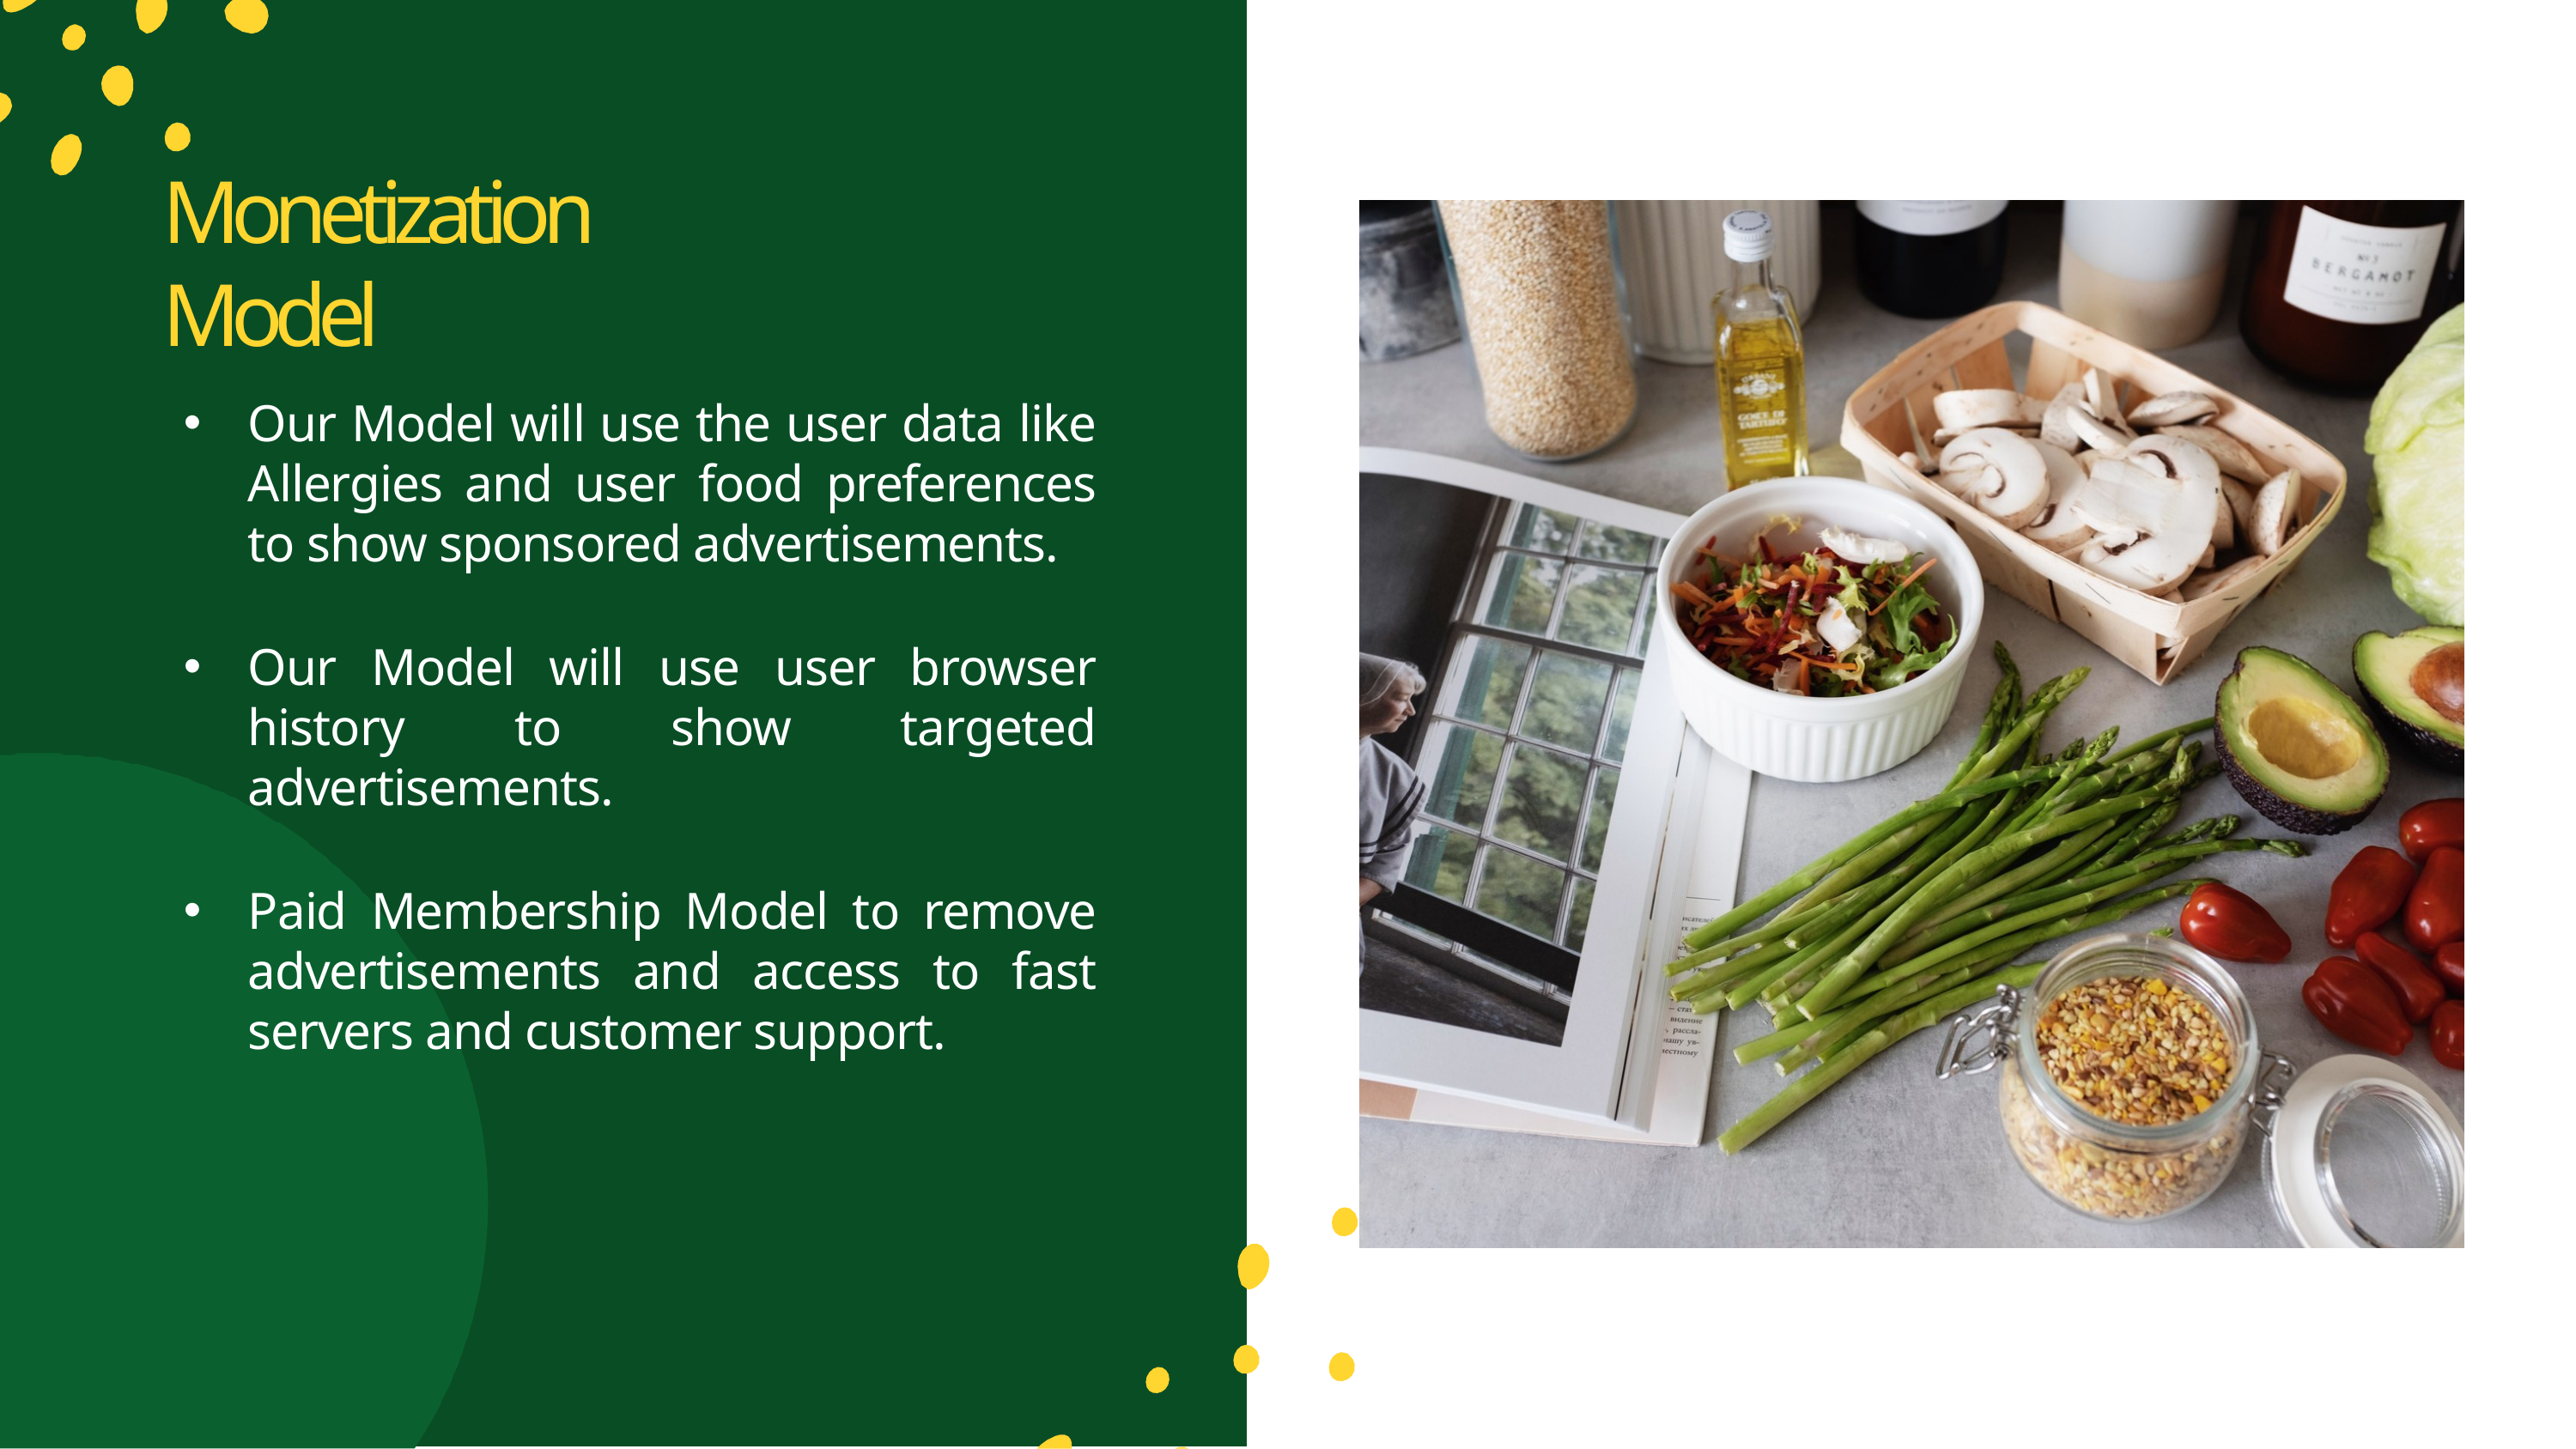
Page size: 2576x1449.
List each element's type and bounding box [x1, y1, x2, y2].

text_box [0, 0, 1248, 1449]
text_box [1036, 200, 2464, 1449]
